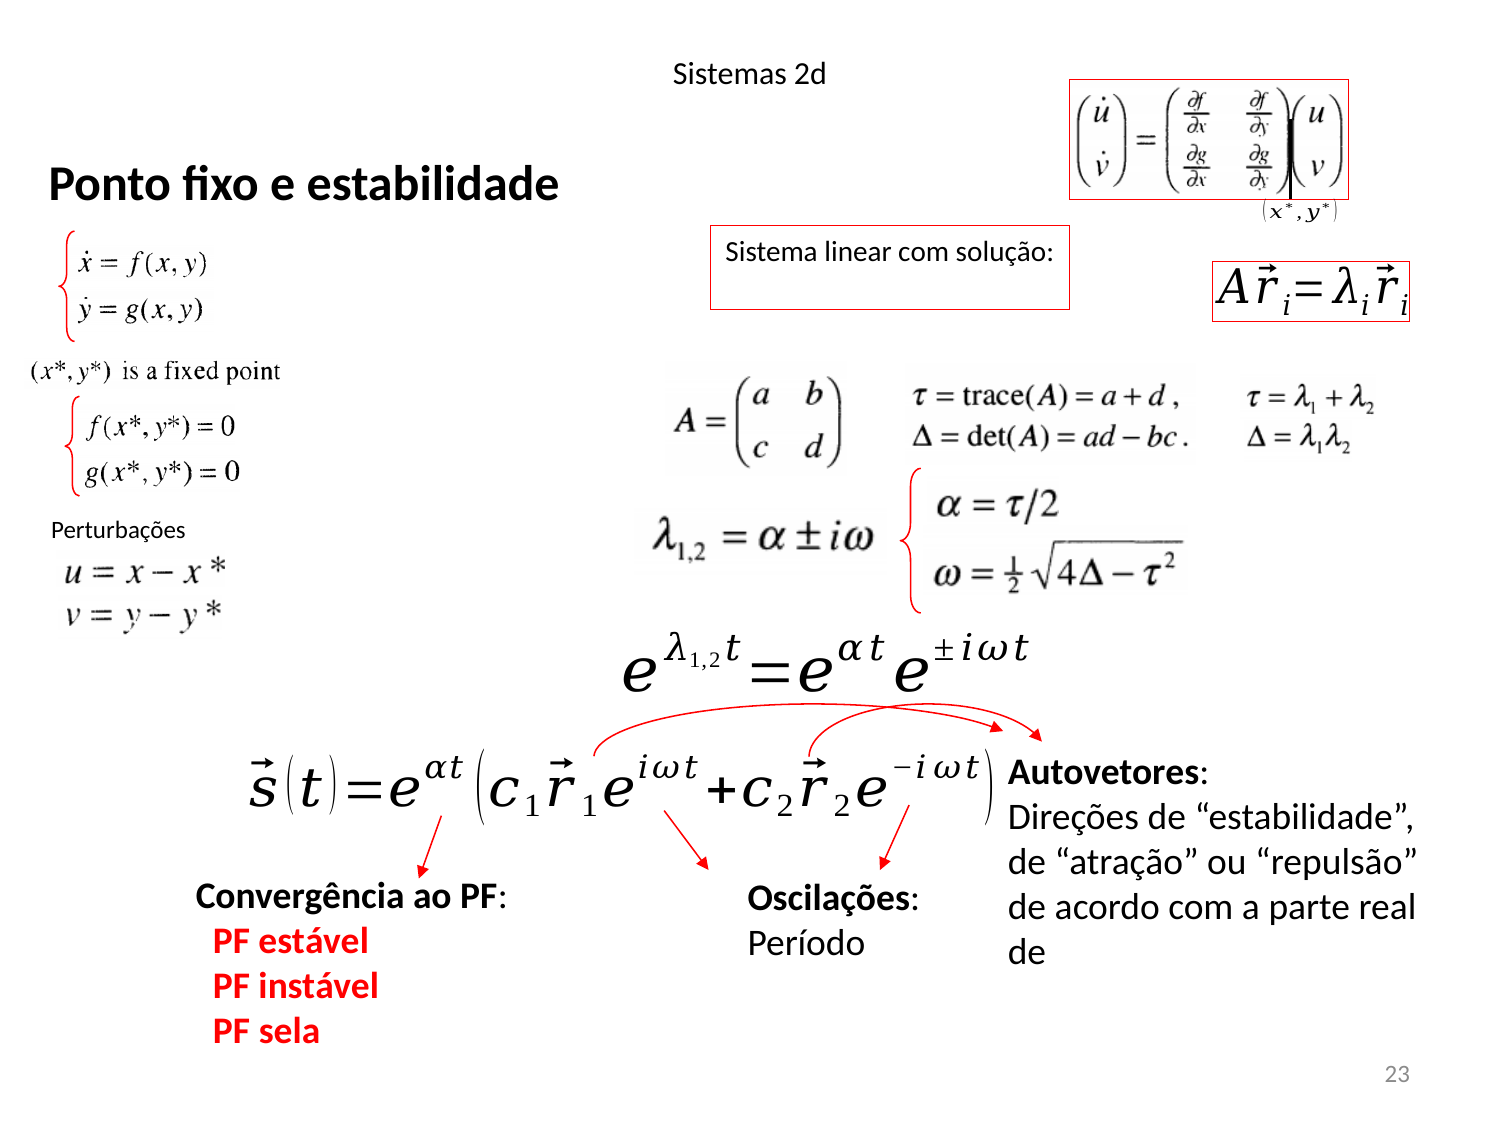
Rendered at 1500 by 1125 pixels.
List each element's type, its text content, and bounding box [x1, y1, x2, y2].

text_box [35, 505, 225, 639]
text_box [900, 469, 1188, 614]
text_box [77, 815, 627, 1078]
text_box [64, 395, 241, 497]
slide_number 23 [1074, 1042, 1425, 1103]
picture [24, 353, 281, 389]
picture [664, 360, 847, 476]
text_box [1069, 79, 1349, 224]
title Sistemas 2d [75, 45, 1425, 99]
list Ponto fixo e estabilidade [33, 142, 625, 796]
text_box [58, 230, 214, 342]
picture [634, 504, 887, 576]
picture [905, 362, 1196, 465]
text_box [593, 703, 1437, 983]
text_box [1239, 372, 1376, 463]
